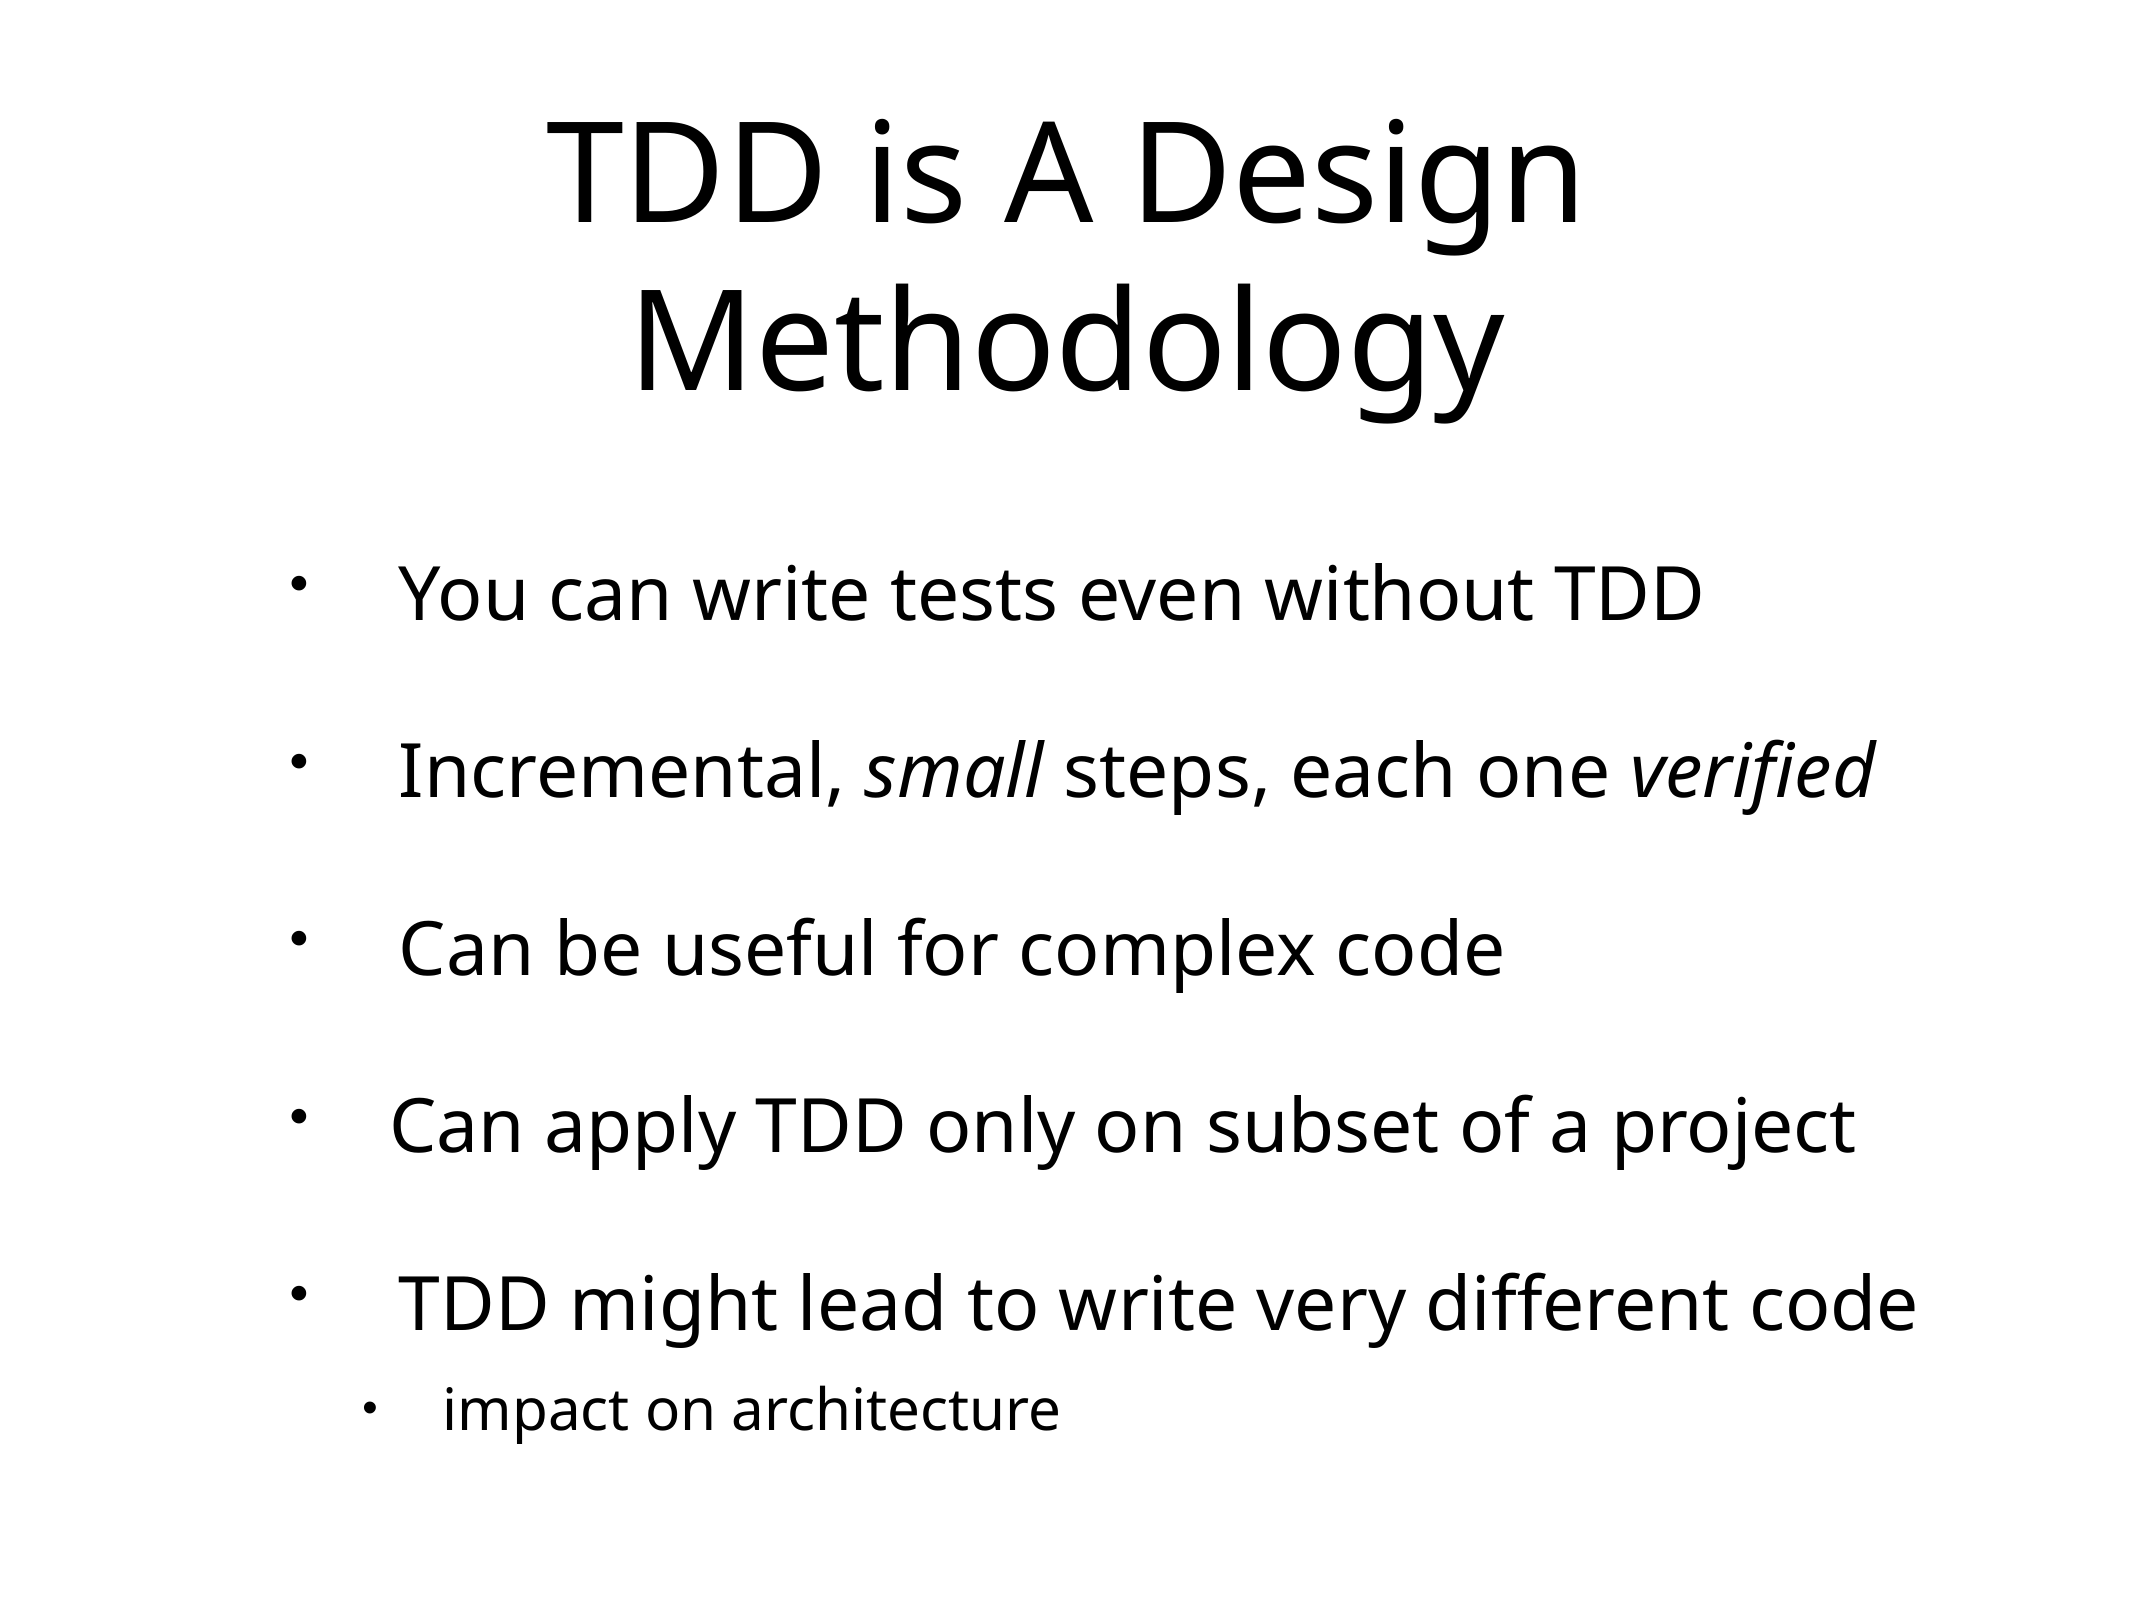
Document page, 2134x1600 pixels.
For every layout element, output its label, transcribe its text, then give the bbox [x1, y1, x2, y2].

list You can write tests even without TDD Incremental, small steps, each one verified Can be useful for complex code Can apply TDD only on subset of a project TDD might lead to write very different code impact on architecture [155, 477, 1978, 1510]
title TDD is A Design Methodology [155, 72, 1978, 428]
